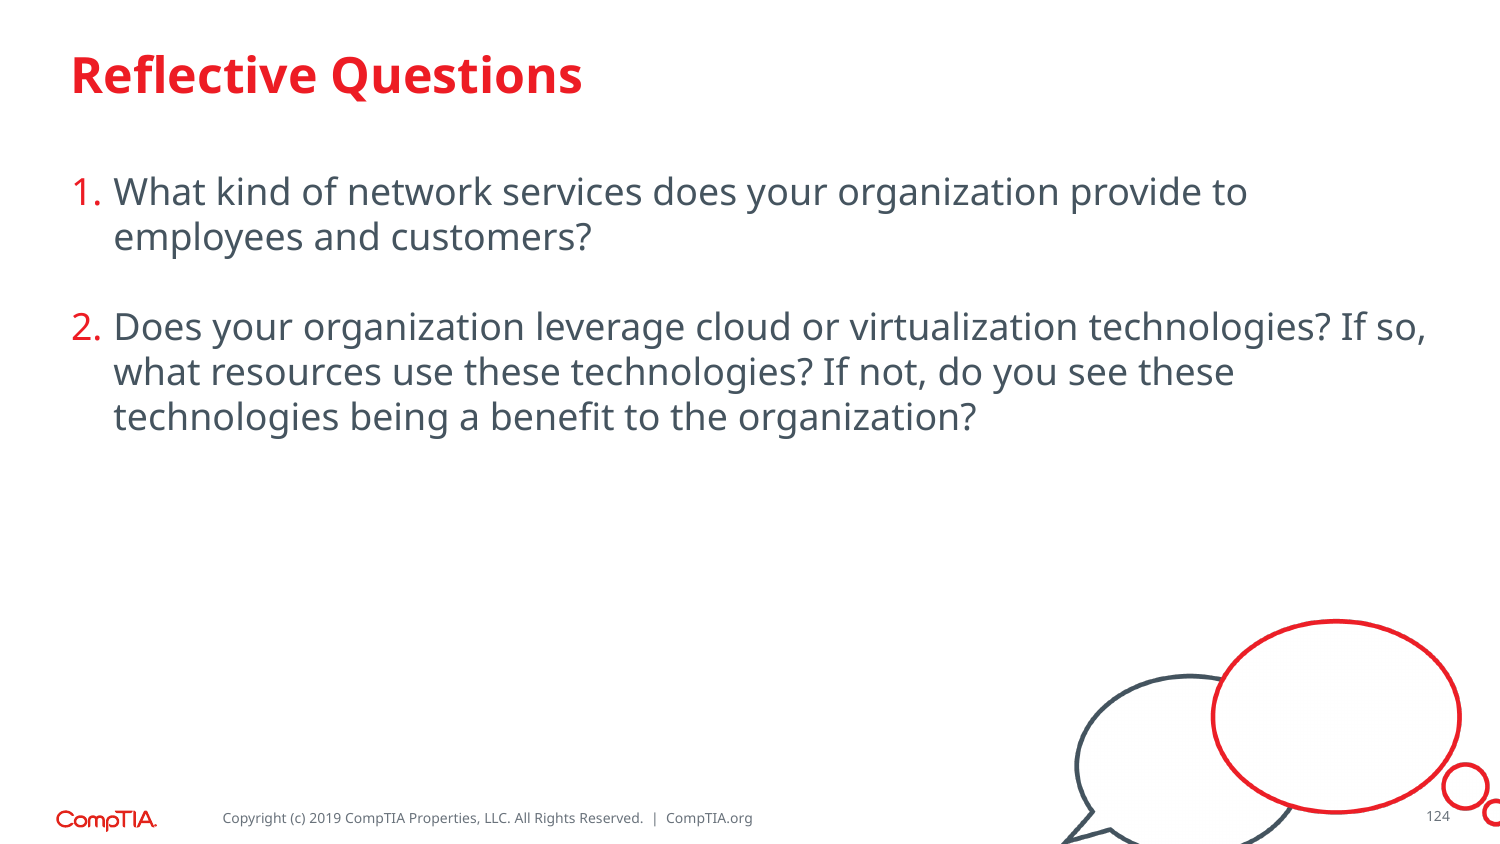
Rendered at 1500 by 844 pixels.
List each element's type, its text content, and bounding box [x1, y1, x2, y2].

slide_number 124 [1407, 800, 1450, 835]
list What kind of network services does your organization provide to employees and customers? Does your organization leverage cloud or virtualization technologies? If so, what resources use these technologies? If not, do you see these technologies being a benefit to the organization? [56, 160, 1444, 717]
picture [1057, 614, 1500, 844]
